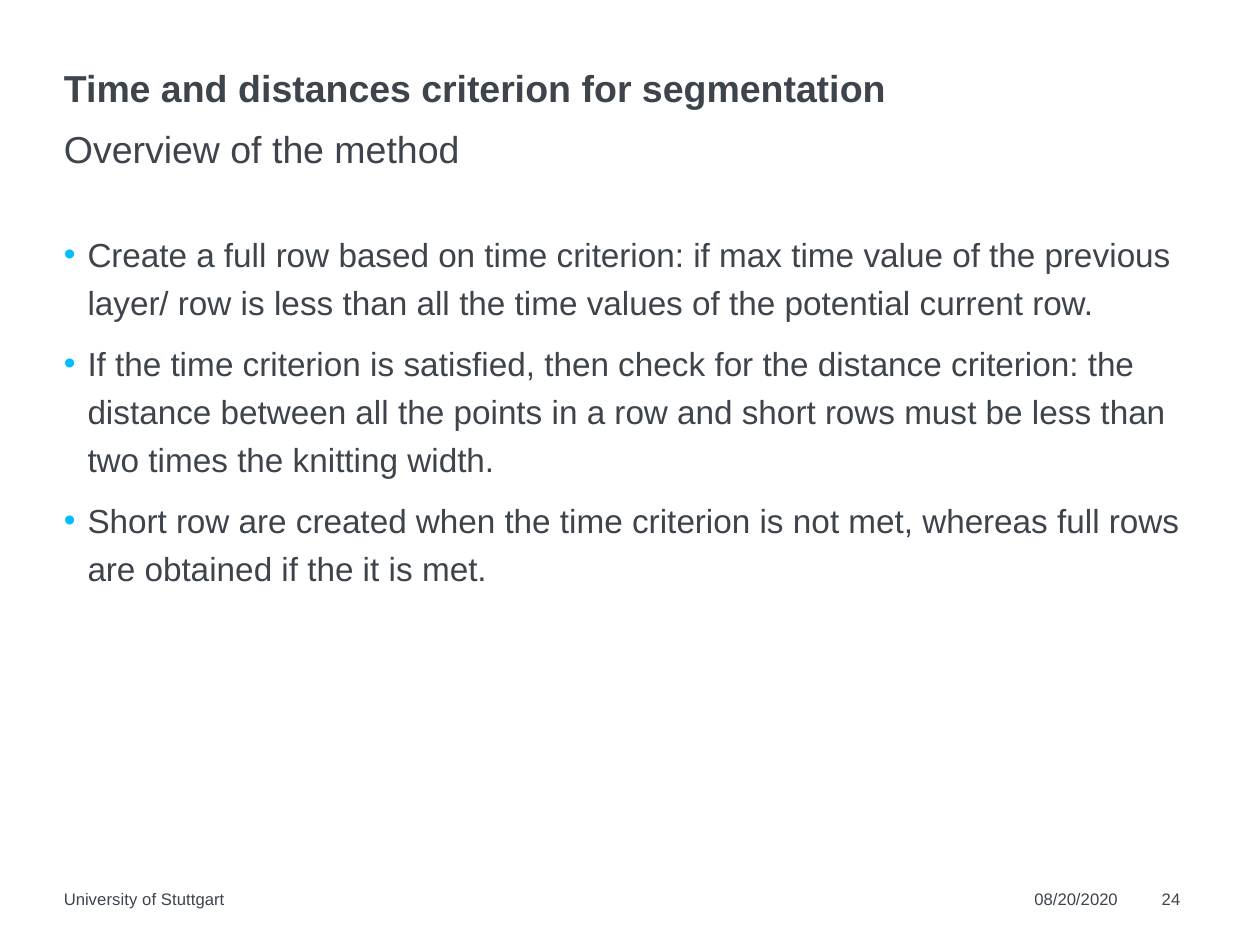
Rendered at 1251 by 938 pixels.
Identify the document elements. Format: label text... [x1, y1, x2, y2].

title Time and distances criterion for segmentation [64, 64, 1186, 111]
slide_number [1034, 888, 1133, 909]
slide_number 24 [1161, 888, 1198, 909]
list Create a full row based on time criterion: if max time value of the previous layer/ row is less than all the time values of the potential current row. If the time criterion is satisfied, then check for the distance criterion: the distance between all the points in a row and short rows must be less than two times the knitting width. Short row are created when the time criterion is not met, whereas full rows are obtained if the it is met. [64, 226, 1186, 835]
footer University of Stuttgart [64, 888, 891, 909]
list Overview of the method [63, 117, 1186, 163]
